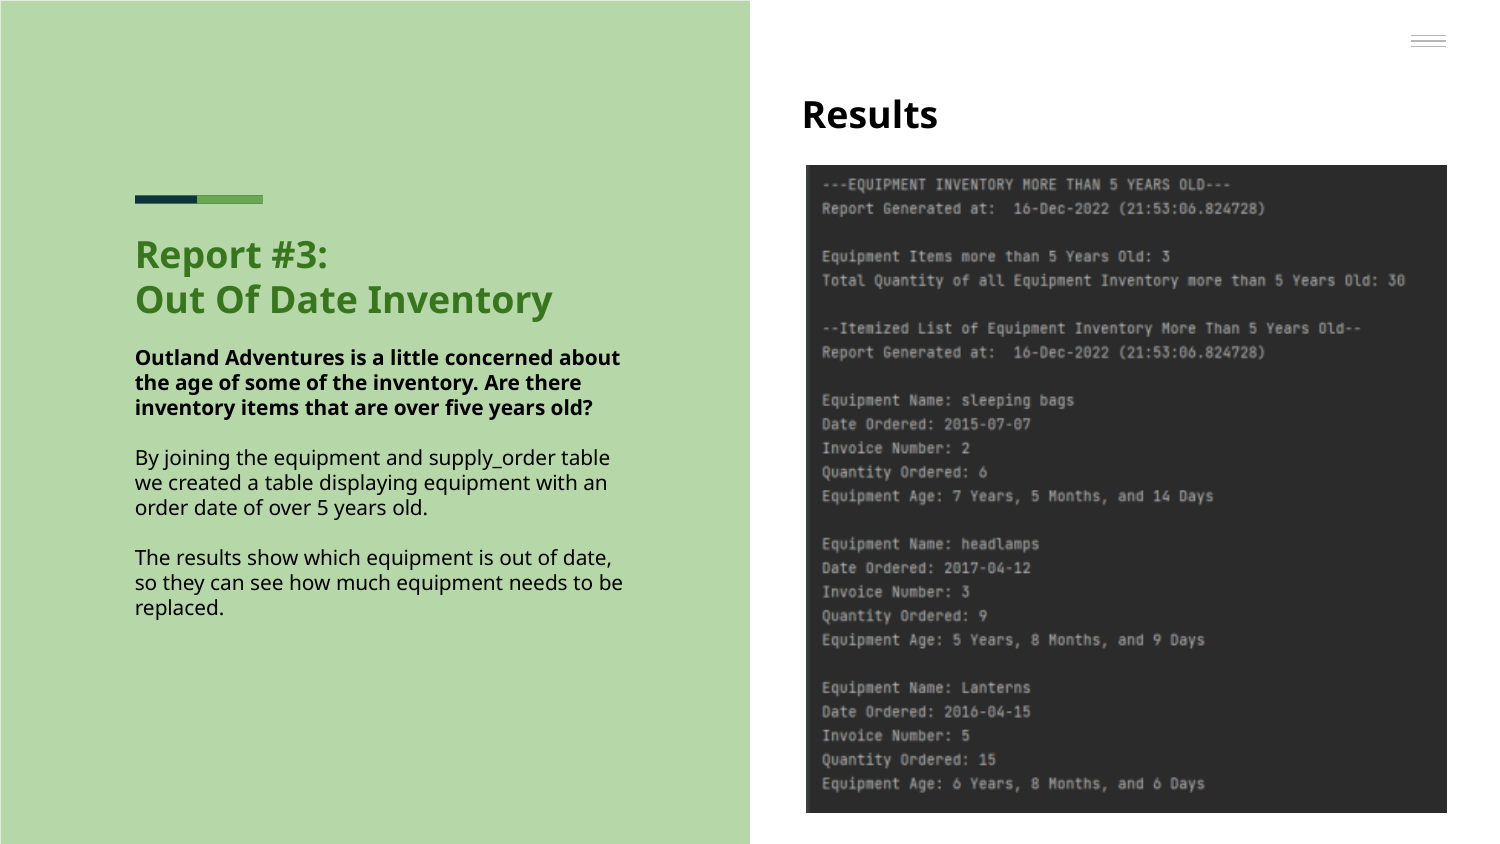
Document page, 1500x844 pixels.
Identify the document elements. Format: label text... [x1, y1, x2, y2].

text_box [0, 0, 750, 844]
text_box [135, 195, 197, 204]
text_box [197, 195, 263, 204]
picture [805, 165, 1448, 813]
list Outland Adventures is a little concerned about the age of some of the inventory. Are there inventory items that are over five years old? By joining the equipment and supply_order table we created a table displaying equipment with an order date of over 5 years old. The results show which equipment is out of date, so they can see how much equipment needs to be replaced. [119, 330, 647, 827]
title Results [786, 75, 1329, 147]
title Report #3: Out Of Date Inventory [119, 216, 662, 309]
